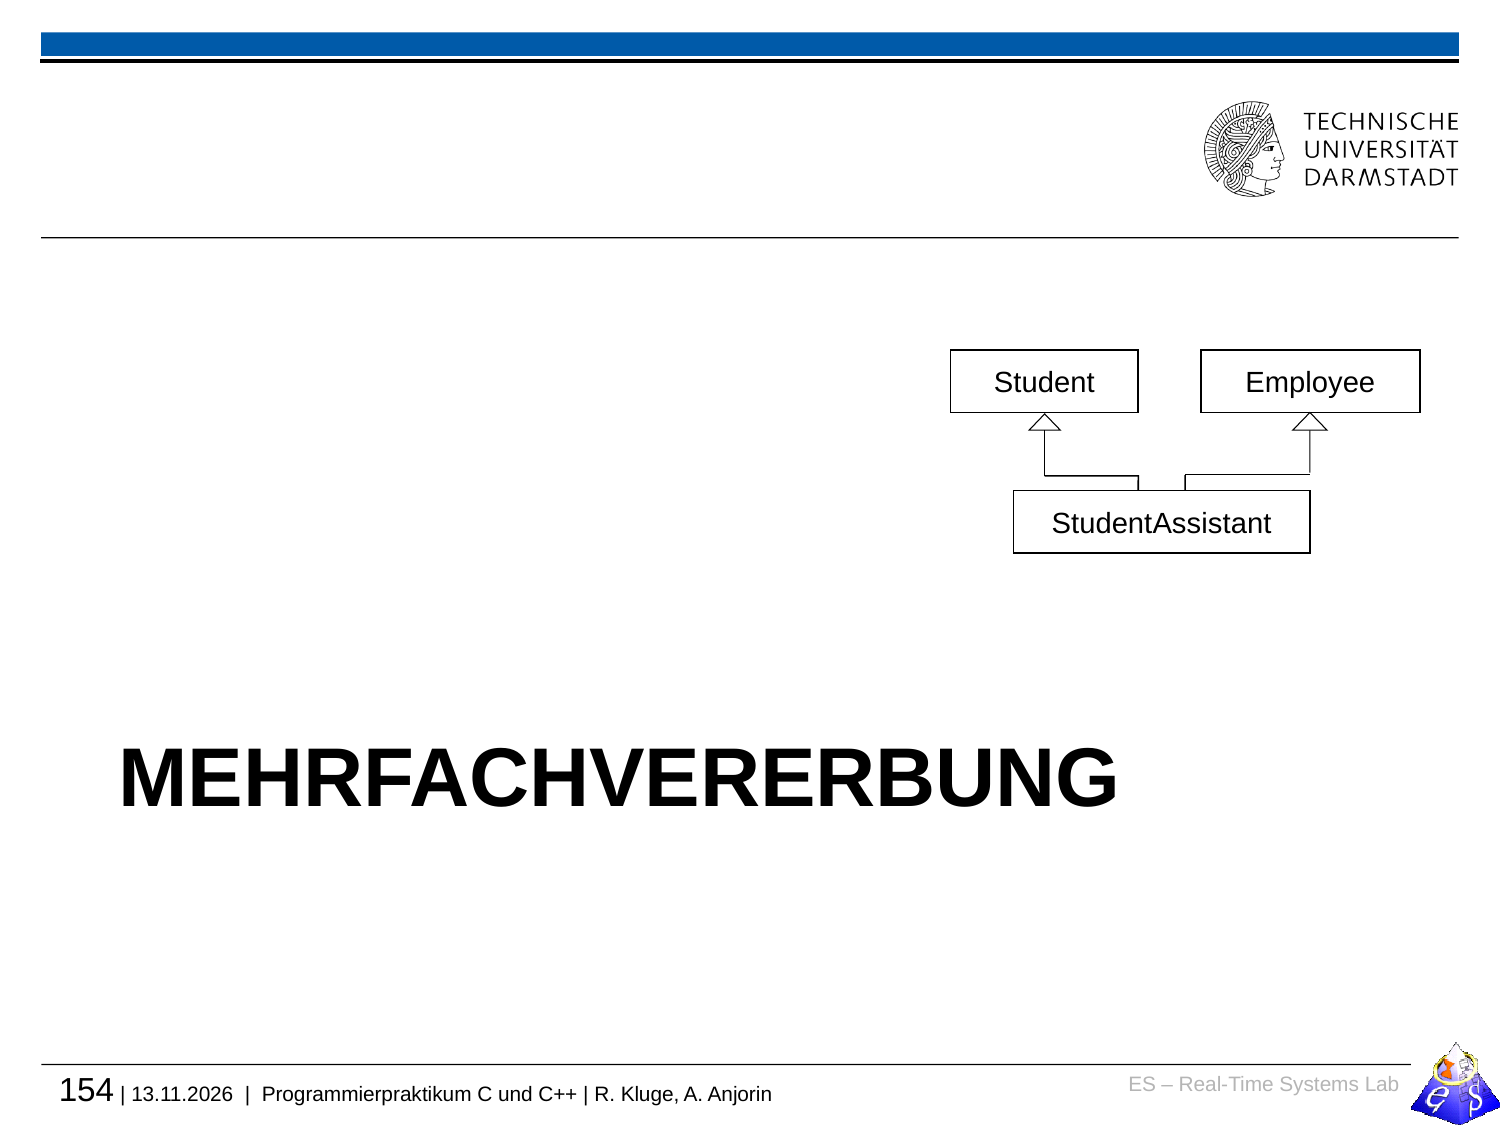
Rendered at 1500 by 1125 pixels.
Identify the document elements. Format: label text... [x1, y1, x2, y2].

title Mehrfachvererbung [118, 722, 1394, 947]
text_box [950, 349, 1421, 554]
picture [1175, 84, 1483, 214]
picture [1411, 1041, 1500, 1125]
